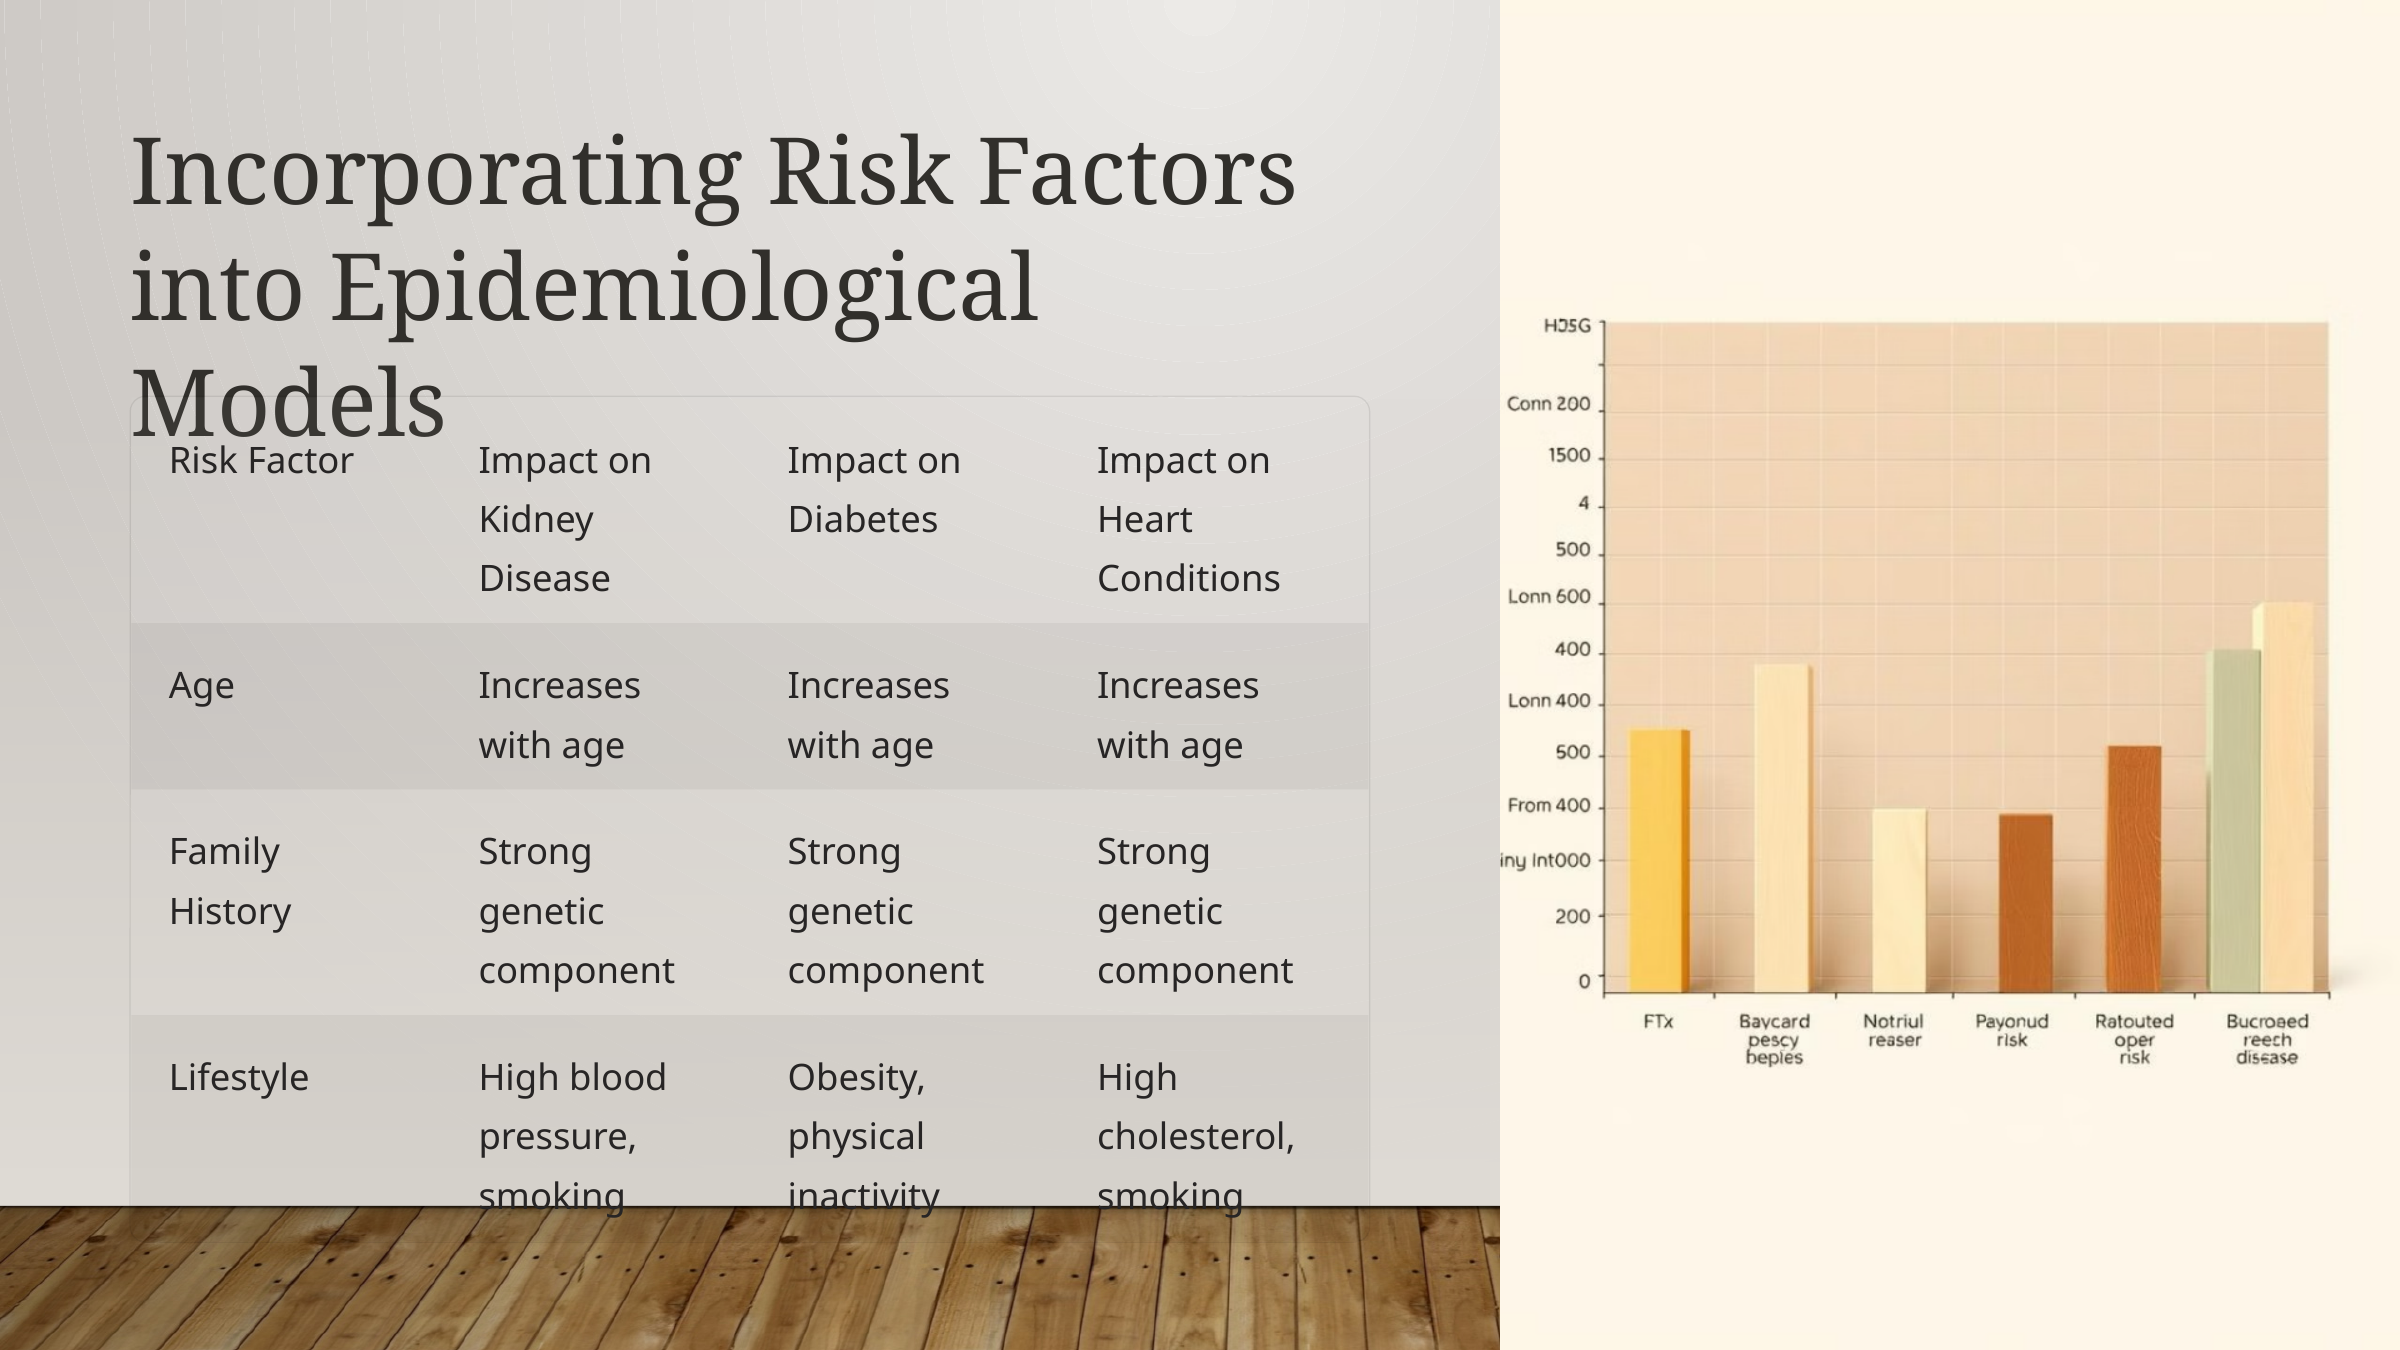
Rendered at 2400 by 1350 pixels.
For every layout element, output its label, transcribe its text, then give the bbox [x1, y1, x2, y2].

text_box High blood pressure, smoking [478, 1038, 713, 1218]
text_box Increases with age [787, 646, 1022, 766]
text_box Impact on Heart Conditions [1097, 420, 1332, 600]
text_box Increases with age [478, 646, 713, 766]
text_box Obesity, physical inactivity [787, 1038, 1022, 1218]
text_box [131, 1015, 1369, 1241]
text_box Strong genetic component [478, 812, 713, 992]
text_box [131, 789, 1369, 1015]
text_box Strong genetic component [1097, 812, 1332, 992]
text_box Increases with age [1097, 646, 1332, 766]
text_box Impact on Diabetes [787, 420, 1022, 540]
picture [0, 0, 2400, 1350]
text_box Age [168, 646, 403, 707]
text_box Incorporating Risk Factors into Epidemiological Models [130, 107, 1370, 341]
text_box High cholesterol, smoking [1097, 1038, 1332, 1218]
text_box Impact on Kidney Disease [478, 420, 713, 600]
text_box Family History [168, 812, 403, 932]
text_box [131, 397, 1369, 623]
text_box Risk Factor [168, 420, 403, 481]
text_box Strong genetic component [787, 812, 1022, 992]
text_box Lifestyle [168, 1038, 403, 1099]
text_box [131, 623, 1369, 789]
